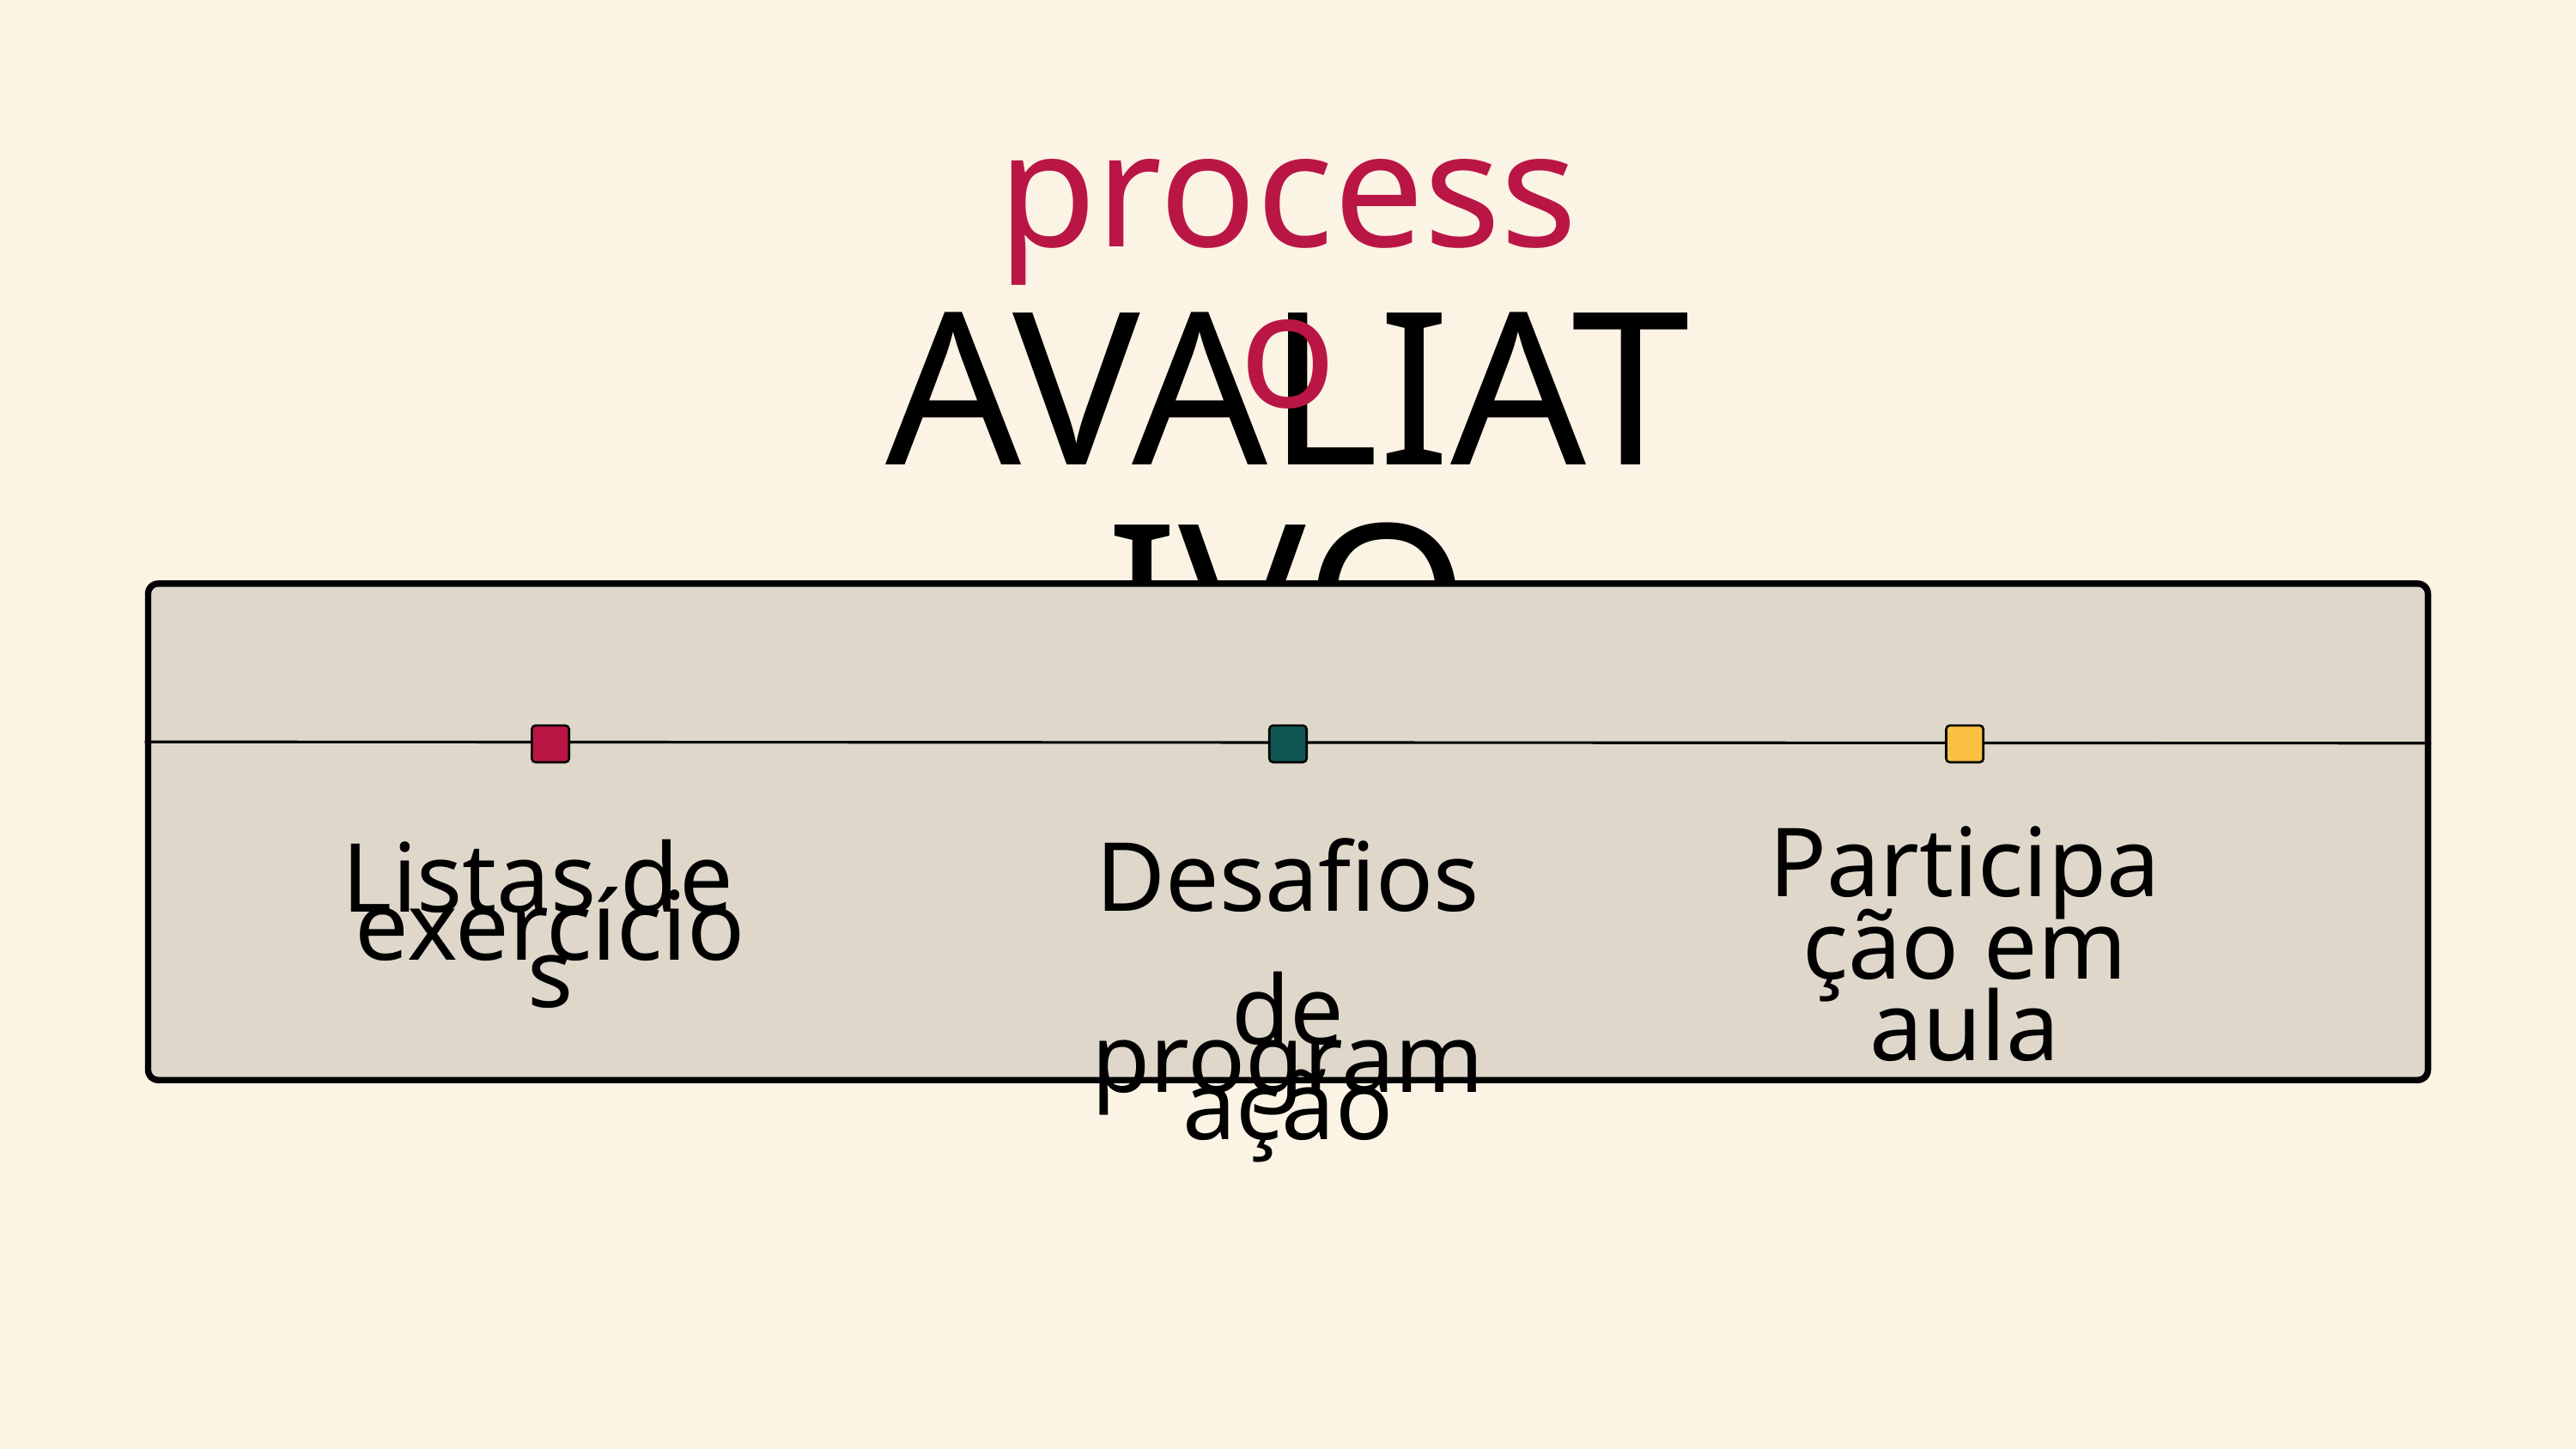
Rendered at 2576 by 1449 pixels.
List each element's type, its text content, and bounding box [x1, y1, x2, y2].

text_box processo [968, 118, 1608, 440]
text_box AVALIATIVO [864, 294, 1712, 579]
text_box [530, 724, 571, 764]
text_box Desafios de programação [1071, 1093, 1505, 1159]
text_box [1944, 724, 1985, 764]
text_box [1267, 724, 1309, 764]
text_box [144, 579, 2432, 1084]
